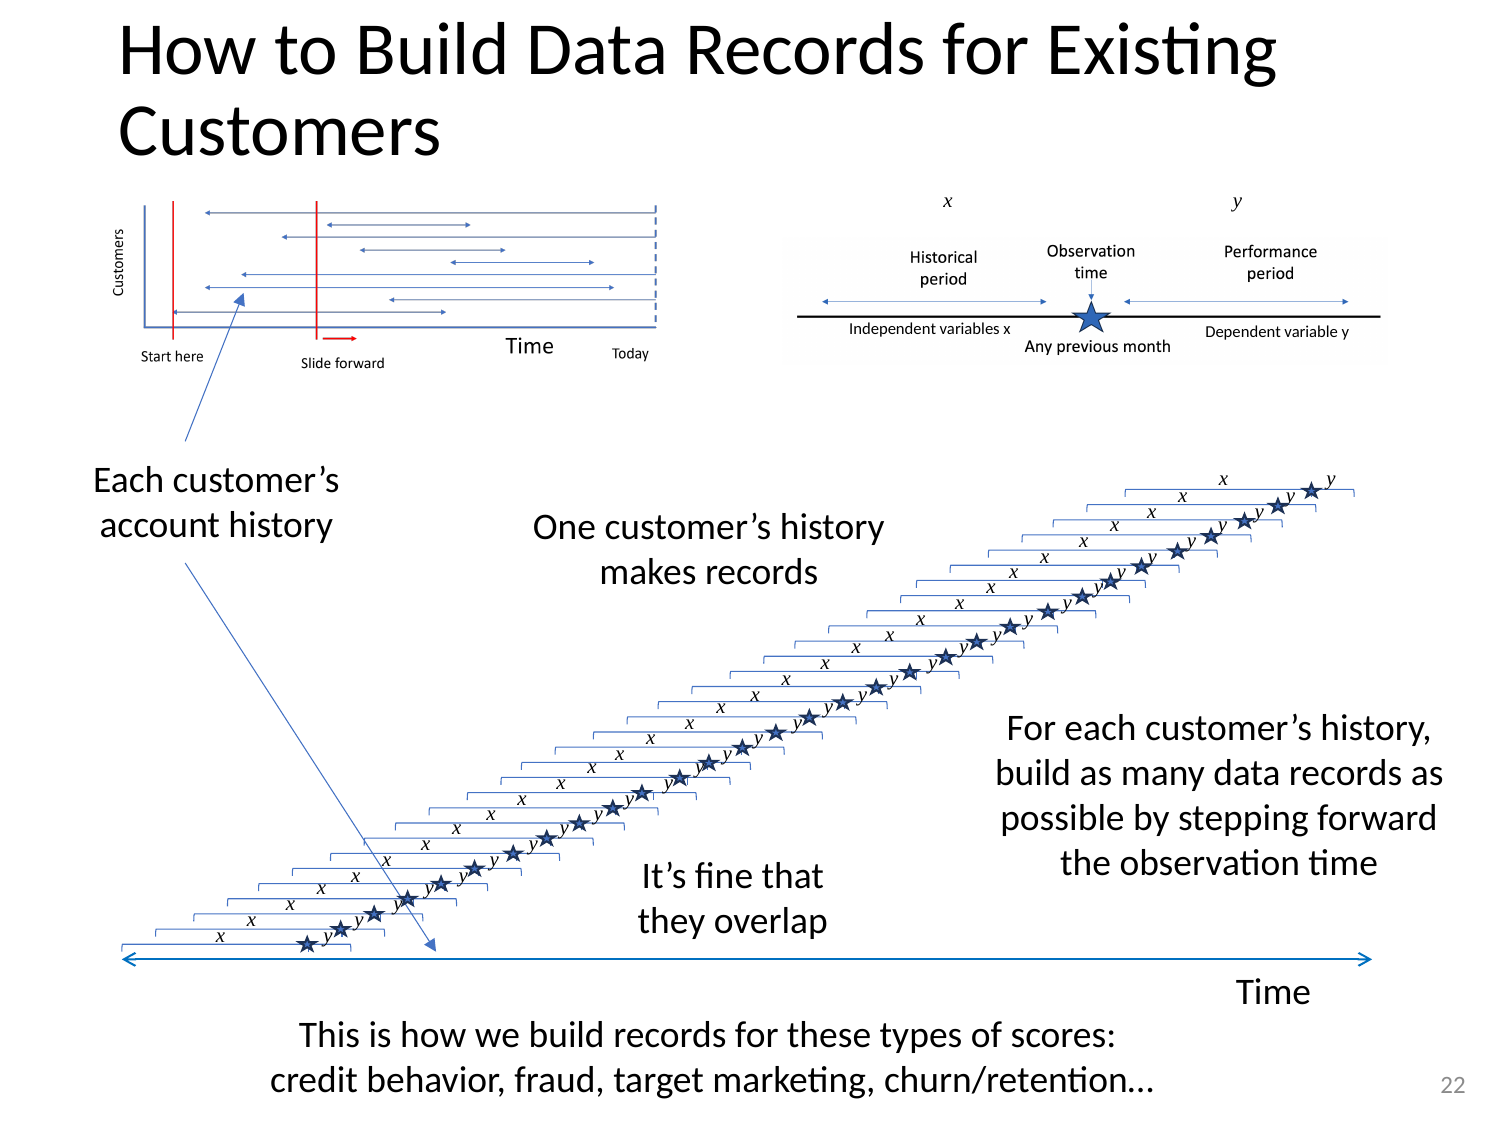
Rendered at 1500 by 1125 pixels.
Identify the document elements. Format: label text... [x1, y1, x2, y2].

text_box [185, 292, 244, 442]
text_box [1243, 534, 1252, 543]
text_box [593, 731, 600, 740]
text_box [994, 503, 1243, 591]
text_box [585, 838, 594, 846]
text_box For each customer’s history, build as many data records as possible by stepping forward the observation time [969, 695, 1470, 891]
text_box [720, 777, 731, 785]
picture [103, 200, 657, 382]
text_box One customer’s history makes records [506, 494, 912, 600]
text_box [984, 656, 993, 664]
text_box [471, 745, 720, 834]
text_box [988, 550, 994, 558]
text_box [735, 625, 984, 714]
text_box This is how we build records for these types of scores: credit behavior, fraud, target marketing, churn/retention… [239, 1002, 1186, 1108]
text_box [849, 716, 857, 725]
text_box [200, 898, 379, 955]
text_box It’s fine that they overlap [621, 843, 845, 949]
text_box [185, 562, 437, 952]
picture [782, 237, 1388, 365]
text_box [155, 929, 185, 937]
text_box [730, 671, 735, 679]
slide_number 22 [1411, 1054, 1481, 1114]
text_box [1132, 474, 1311, 531]
text_box Each customer’s account history [52, 447, 381, 553]
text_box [600, 685, 849, 773]
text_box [335, 806, 585, 895]
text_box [1124, 489, 1132, 497]
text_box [1311, 504, 1316, 513]
text_box x [928, 179, 968, 220]
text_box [450, 898, 457, 907]
text_box y [1218, 179, 1258, 220]
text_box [870, 565, 1119, 654]
title How to Build Data Records for Existing Customers [103, 0, 1397, 200]
text_box Time [1221, 960, 1327, 1020]
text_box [121, 944, 185, 952]
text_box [1119, 595, 1130, 604]
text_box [1203, 457, 1352, 498]
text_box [270, 866, 450, 923]
